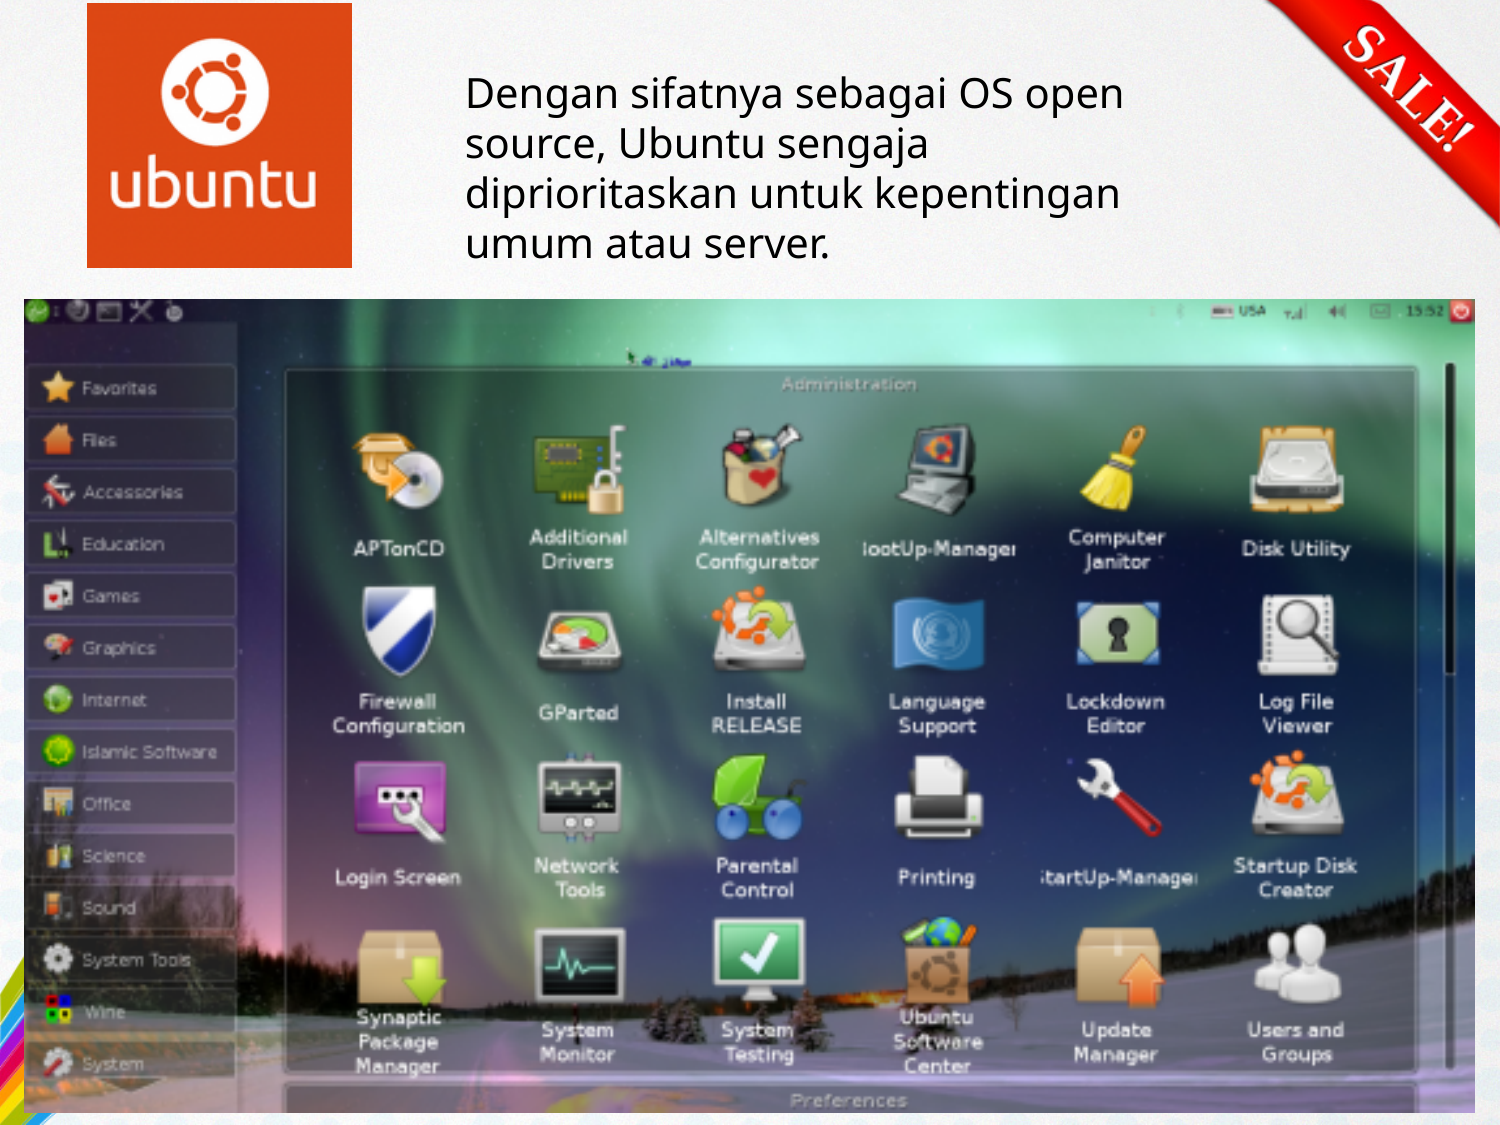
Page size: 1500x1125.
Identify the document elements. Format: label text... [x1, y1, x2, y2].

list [87, 3, 352, 268]
text_box Dengan sifatnya sebagai OS open source, Ubuntu sengaja diprioritaskan untuk kepentingan umum atau server. [449, 59, 1200, 275]
picture [0, 0, 1500, 1125]
